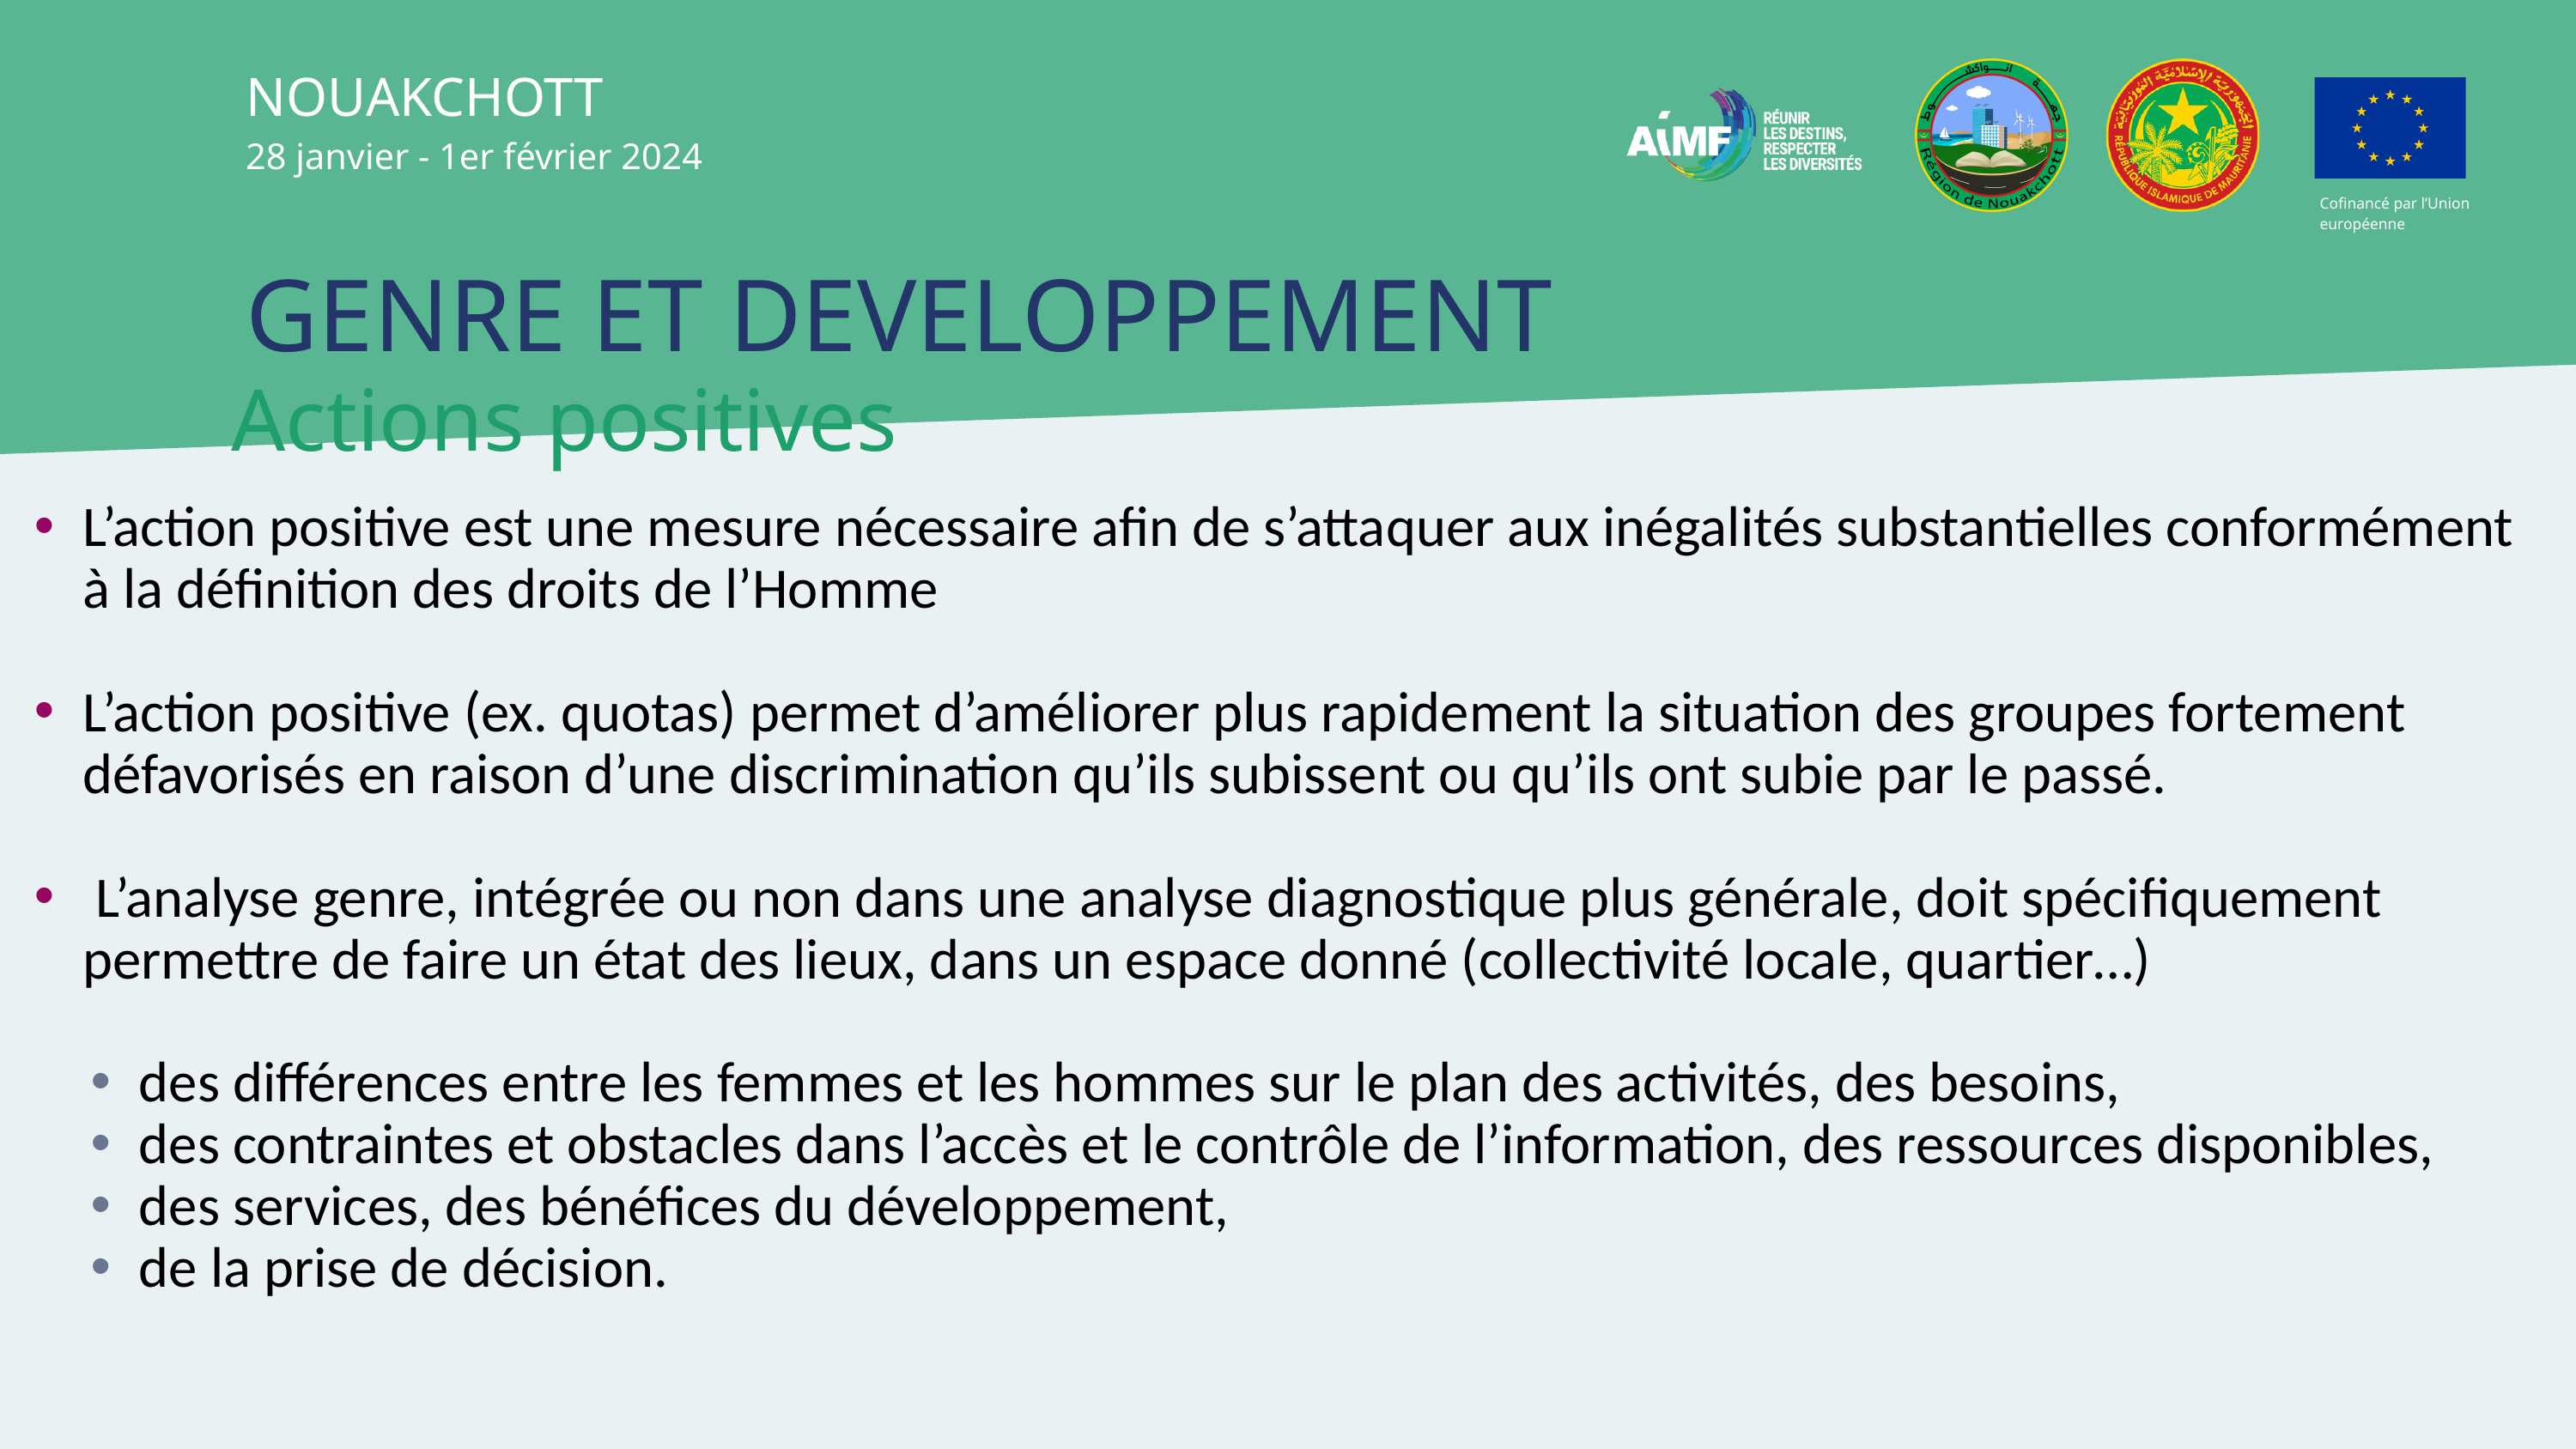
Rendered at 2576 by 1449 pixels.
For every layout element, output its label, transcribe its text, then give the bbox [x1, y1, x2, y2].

text_box L’action positive est une mesure nécessaire afin de s’attaquer aux inégalités substantielles conformément à la définition des droits de l’Homme L’action positive (ex. quotas) permet d’améliorer plus rapidement la situation des groupes fortement défavorisés en raison d’une discrimination qu’ils subissent ou qu’ils ont subie par le passé. L’analyse genre, intégrée ou non dans une analyse diagnostique plus générale, doit spécifiquement permettre de faire un état des lieux, dans un espace donné (collectivité locale, quartier…) des différences entre les femmes et les hommes sur le plan des activités, des besoins, des contraintes et obstacles dans l’accès et le contrôle de l’information, des ressources disponibles, des services, des bénéfices du développement, de la prise de décision. [21, 421, 2555, 1167]
text_box GENRE ET DEVELOPPEMENT [246, 277, 1836, 372]
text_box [1608, 58, 2475, 233]
text_box [0, 0, 2576, 454]
text_box Actions positives [231, 388, 2576, 469]
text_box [246, 52, 788, 174]
